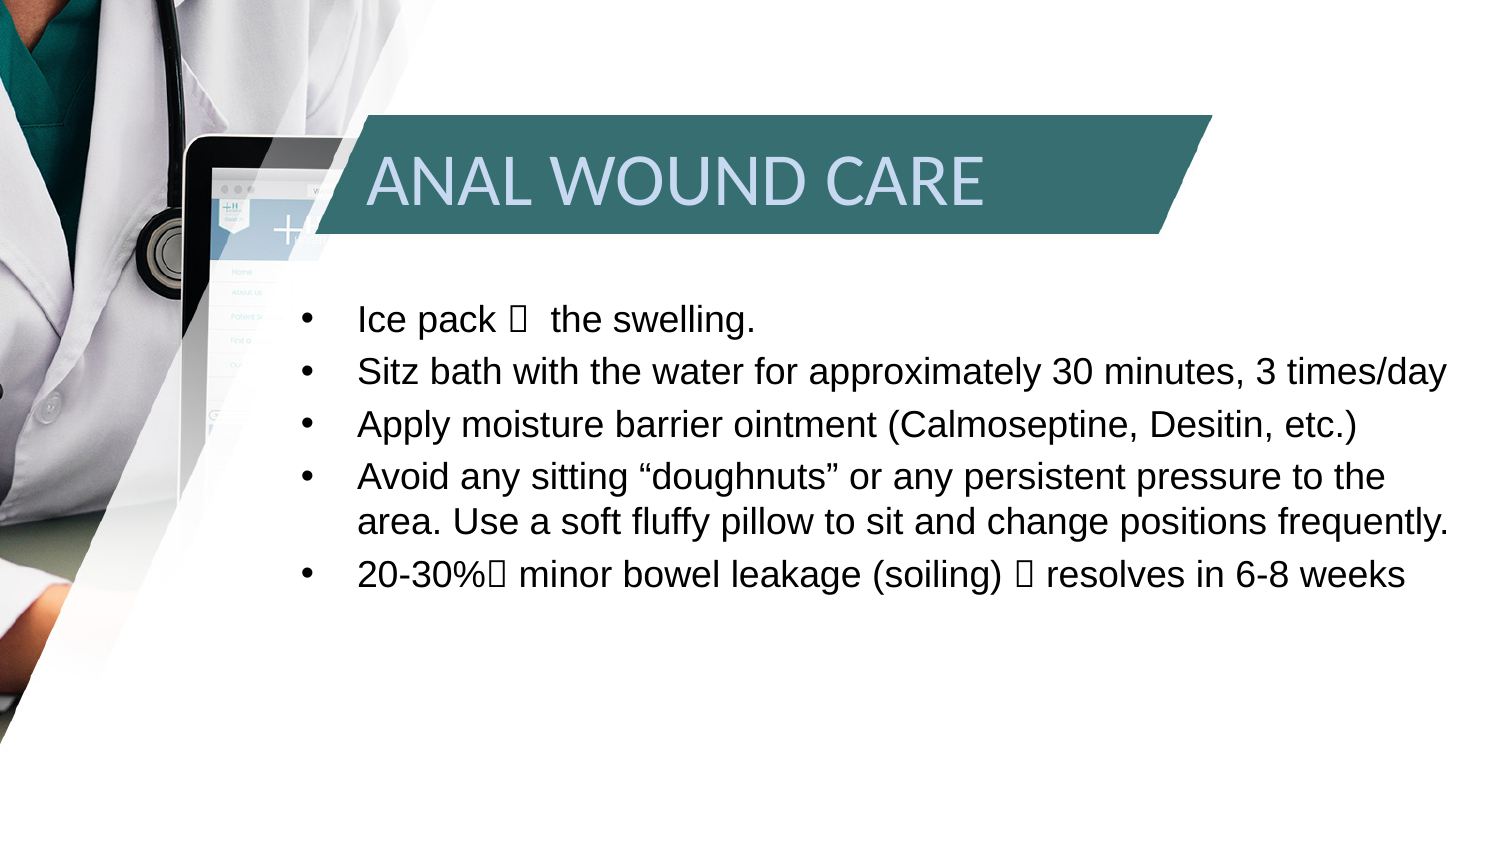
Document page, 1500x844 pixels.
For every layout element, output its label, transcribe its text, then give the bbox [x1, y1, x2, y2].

picture [0, 0, 1500, 844]
title ANAL WOUND CARE [351, 116, 1423, 236]
